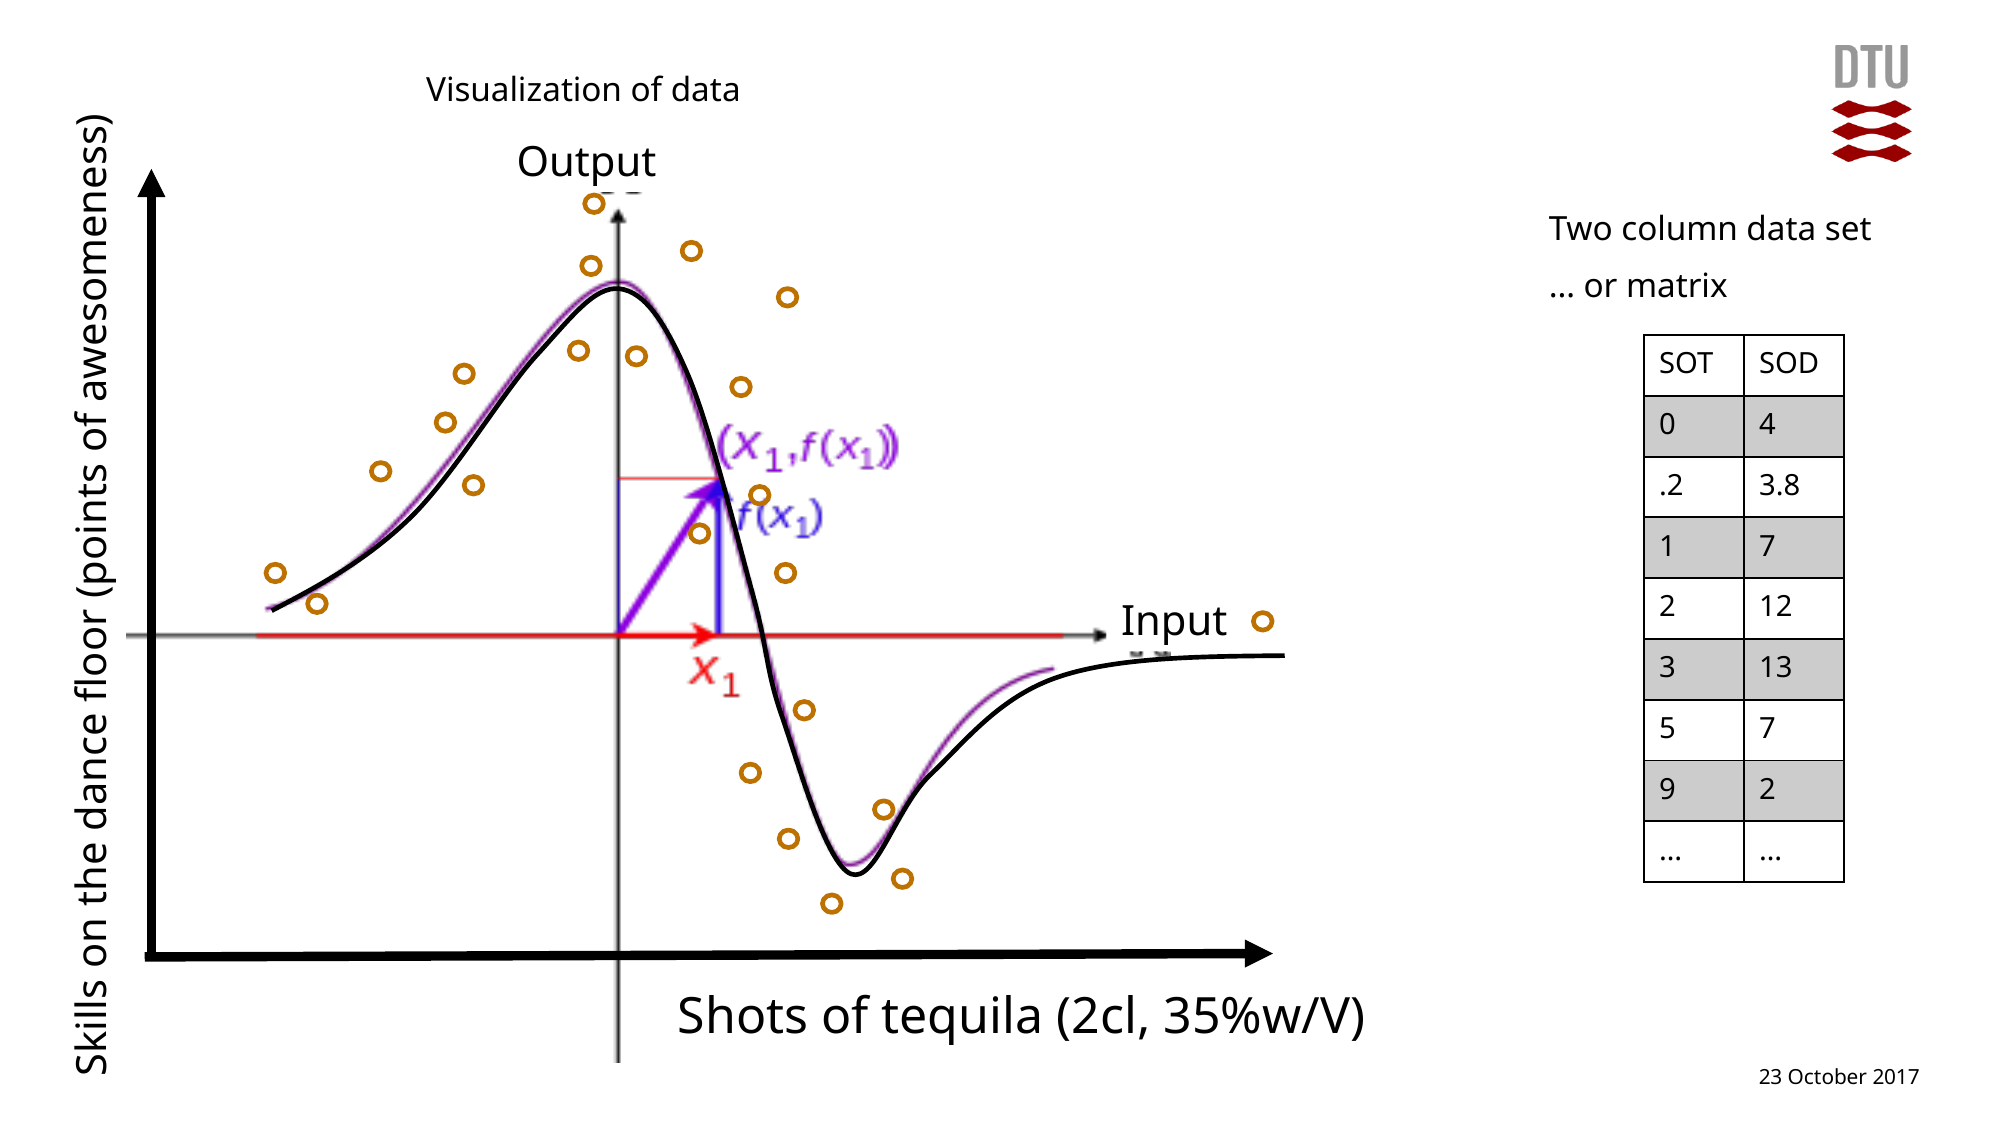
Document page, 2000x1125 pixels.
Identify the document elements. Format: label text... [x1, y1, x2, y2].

table_cell 2 [1645, 579, 1743, 638]
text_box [125, 126, 1321, 1064]
table_cell 4 [1745, 397, 1843, 456]
text_box Visualization of data [411, 60, 756, 116]
table_cell .2 [1645, 458, 1743, 516]
table_cell 13 [1745, 640, 1843, 699]
table_cell … [1745, 822, 1843, 881]
table_cell 9 [1645, 761, 1743, 820]
table_cell … [1645, 822, 1743, 881]
text_box Shots of tequila (2cl, 35%w/V) [1324, 976, 1393, 1052]
table_cell 0 [1645, 397, 1743, 456]
table_cell 2 [1745, 761, 1843, 820]
table_cell 1 [1645, 518, 1743, 577]
text_box Two column data set … or matrix [1534, 200, 1887, 312]
table_cell 12 [1745, 579, 1843, 638]
picture [1831, 45, 1912, 162]
table_cell 7 [1745, 518, 1843, 577]
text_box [144, 953, 1274, 958]
table_cell 3.8 [1745, 458, 1843, 516]
table_header SOT [1645, 336, 1743, 395]
table_cell 7 [1745, 701, 1843, 760]
table_cell 3 [1645, 640, 1743, 699]
text_box Skills on the dance floor (points of awesomeness) [57, 98, 122, 1092]
table_cell 5 [1645, 701, 1743, 760]
table_header SOD [1745, 336, 1843, 395]
